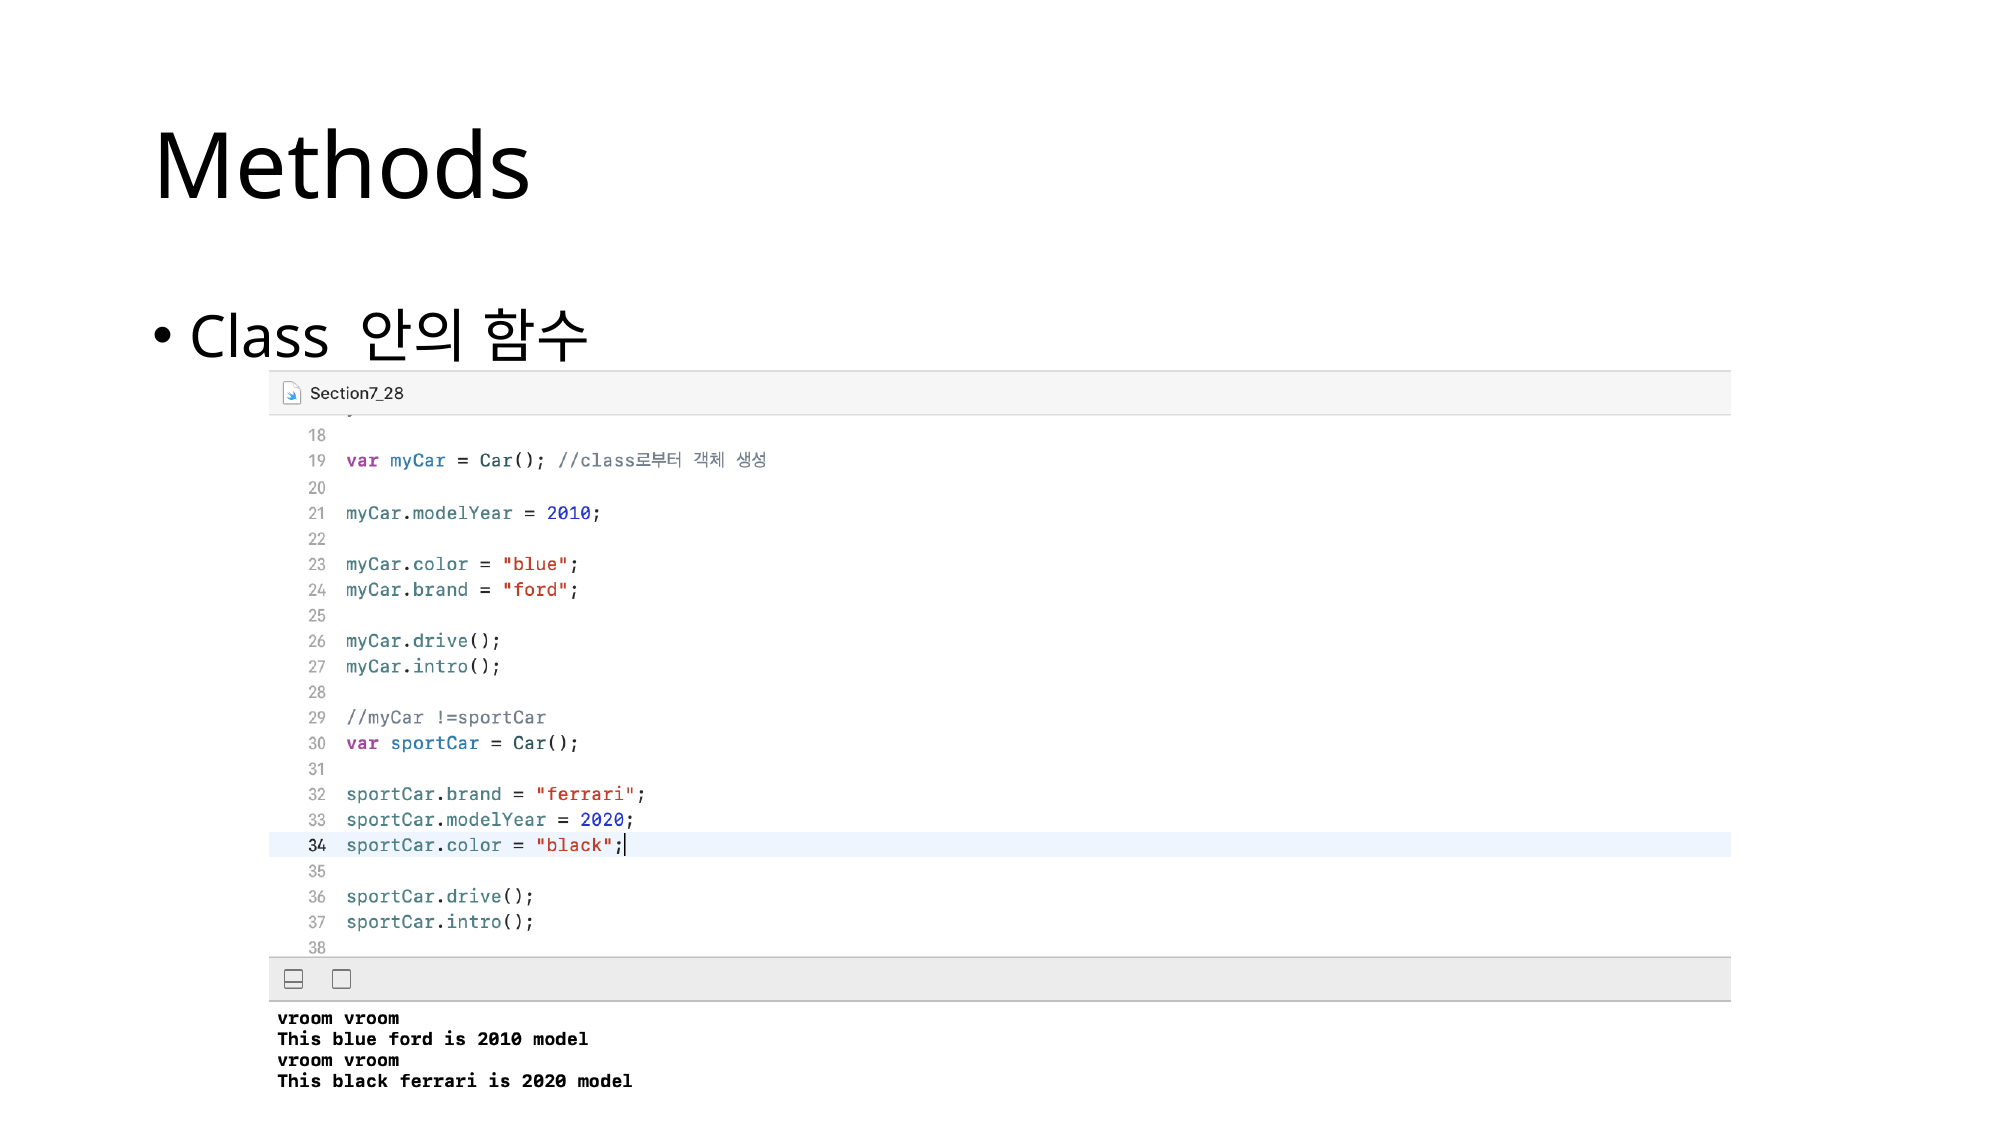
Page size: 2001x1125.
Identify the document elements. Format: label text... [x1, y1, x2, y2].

title Methods [137, 59, 1863, 278]
picture [269, 370, 1731, 1105]
list Class 안의 함수 [137, 299, 1863, 1014]
